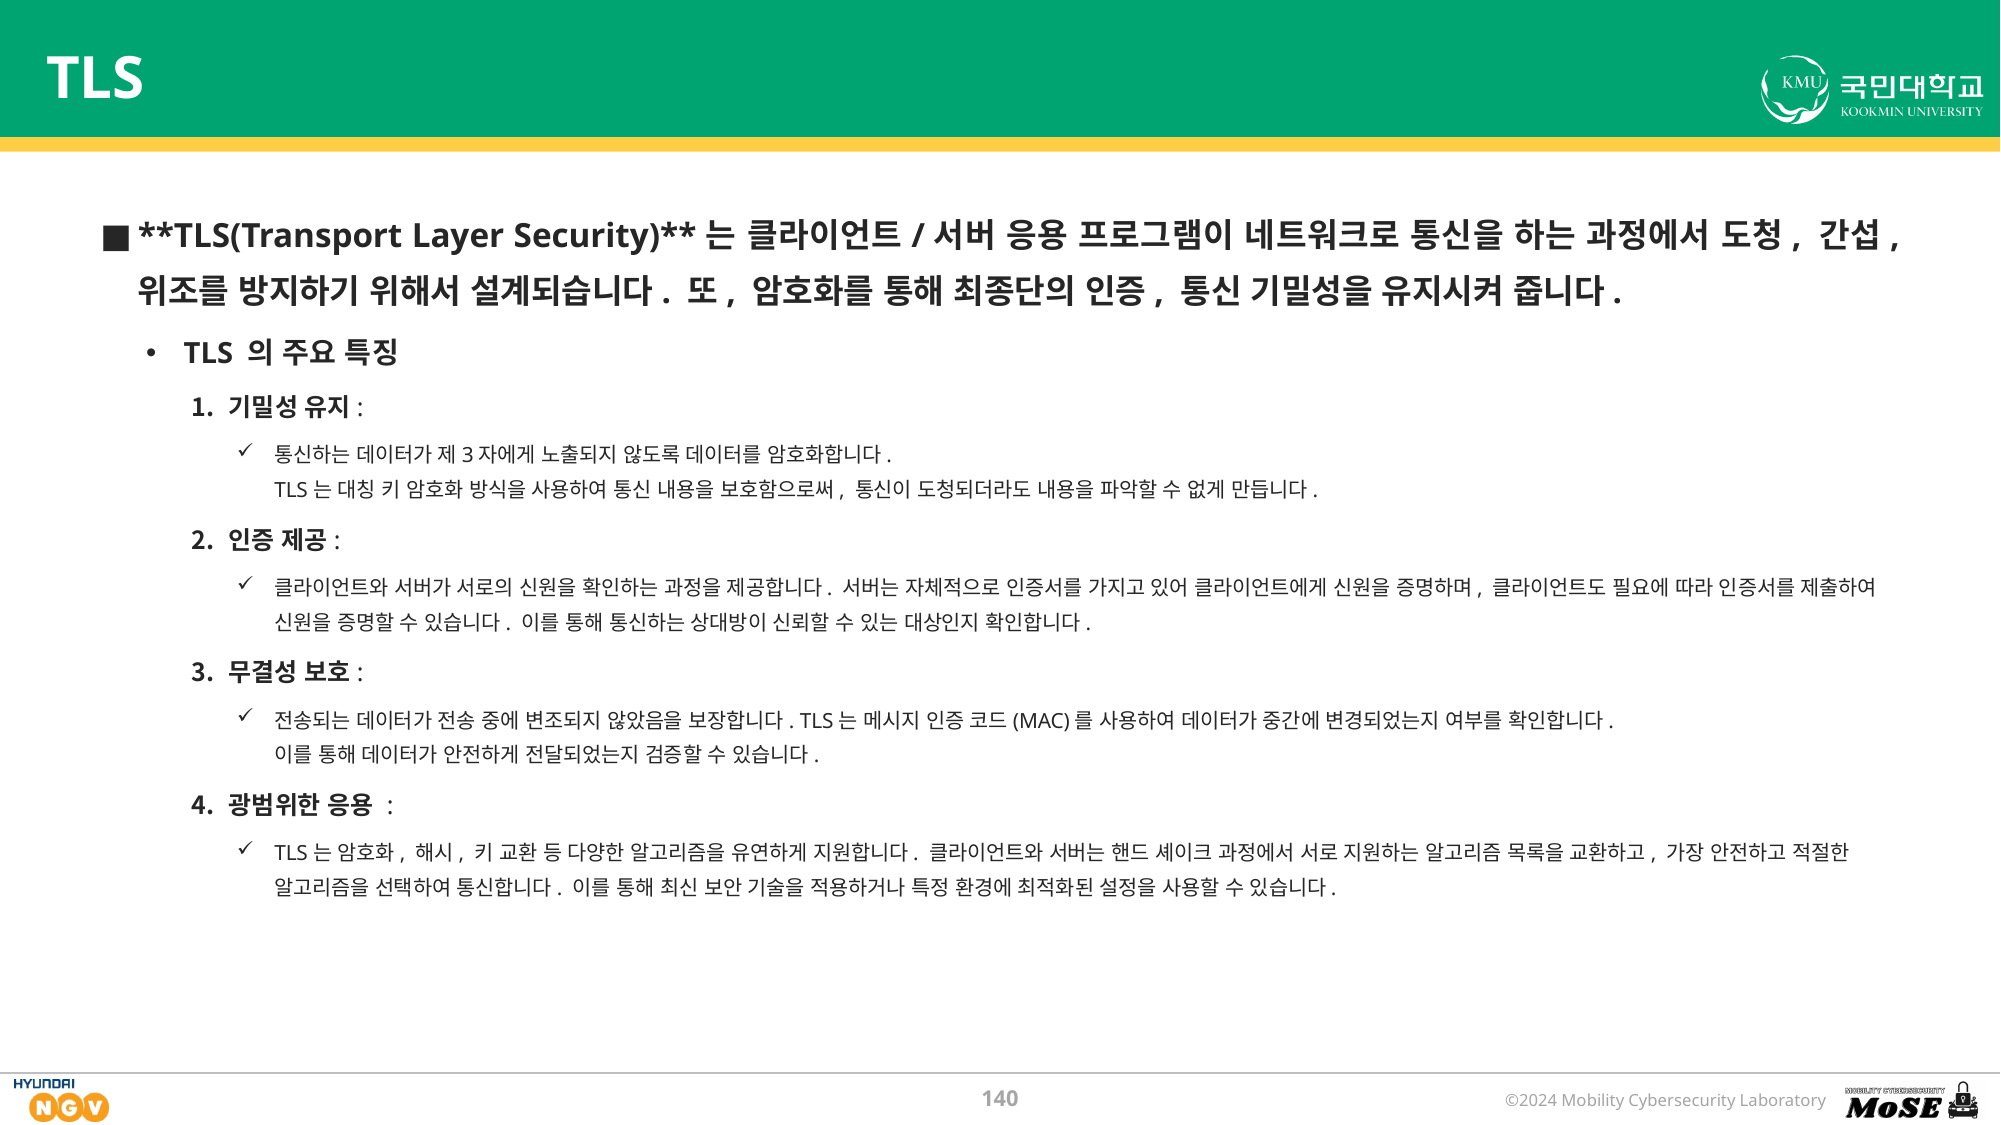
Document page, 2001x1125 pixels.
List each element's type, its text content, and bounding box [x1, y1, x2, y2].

picture [1841, 1080, 1986, 1120]
title TLS [31, 10, 1744, 148]
list **TLS(Transport Layer Security)**는 클라이언트/서버 응용 프로그램이 네트워크로 통신을 하는 과정에서 도청, 간섭, 위조를 방지하기 위해서 설계되습니다. 또, 암호화를 통해 최종단의 인증, 통신 기밀성을 유지시켜 줍니다. TLS 의 주요 특징 기밀성 유지: 통신하는 데이터가 제3자에게 노출되지 않도록 데이터를 암호화합니다. TLS는 대칭 키 암호화 방식을 사용하여 통신 내용을 보호함으로써, 통신이 도청되더라도 내용을 파악할 수 없게 만듭니다. 인증 제공: 클라이언트와 서버가 서로의 신원을 확인하는 과정을 제공합니다. 서버는 자체적으로 인증서를 가지고 있어 클라이언트에게 신원을 증명하며, 클라이언트도 필요에 따라 인증서를 제출하여 신원을 증명할 수 있습니다. 이를 통해 통신하는 상대방이 신뢰할 수 있는 대상인지 확인합니다. 무결성 보호: 전송되는 데이터가 전송 중에 변조되지 않았음을 보장합니다. TLS는 메시지 인증 코드(MAC)를 사용하여 데이터가 중간에 변경되었는지 여부를 확인합니다. 이를 통해 데이터가 안전하게 전달되었는지 검증할 수 있습니다. 광범위한 응용 : TLS는 암호화, 해시, 키 교환 등 다양한 알고리즘을 유연하게 지원합니다. 클라이언트와 서버는 핸드 셰이크 과정에서 서로 지원하는 알고리즘 목록을 교환하고, 가장 안전하고 적절한 알고리즘을 선택하여 통신합니다. 이를 통해 최신 보안 기술을 적용하거나 특정 환경에 최적화된 설정을 사용할 수 있습니다. [85, 190, 1915, 917]
picture [14, 1079, 109, 1122]
